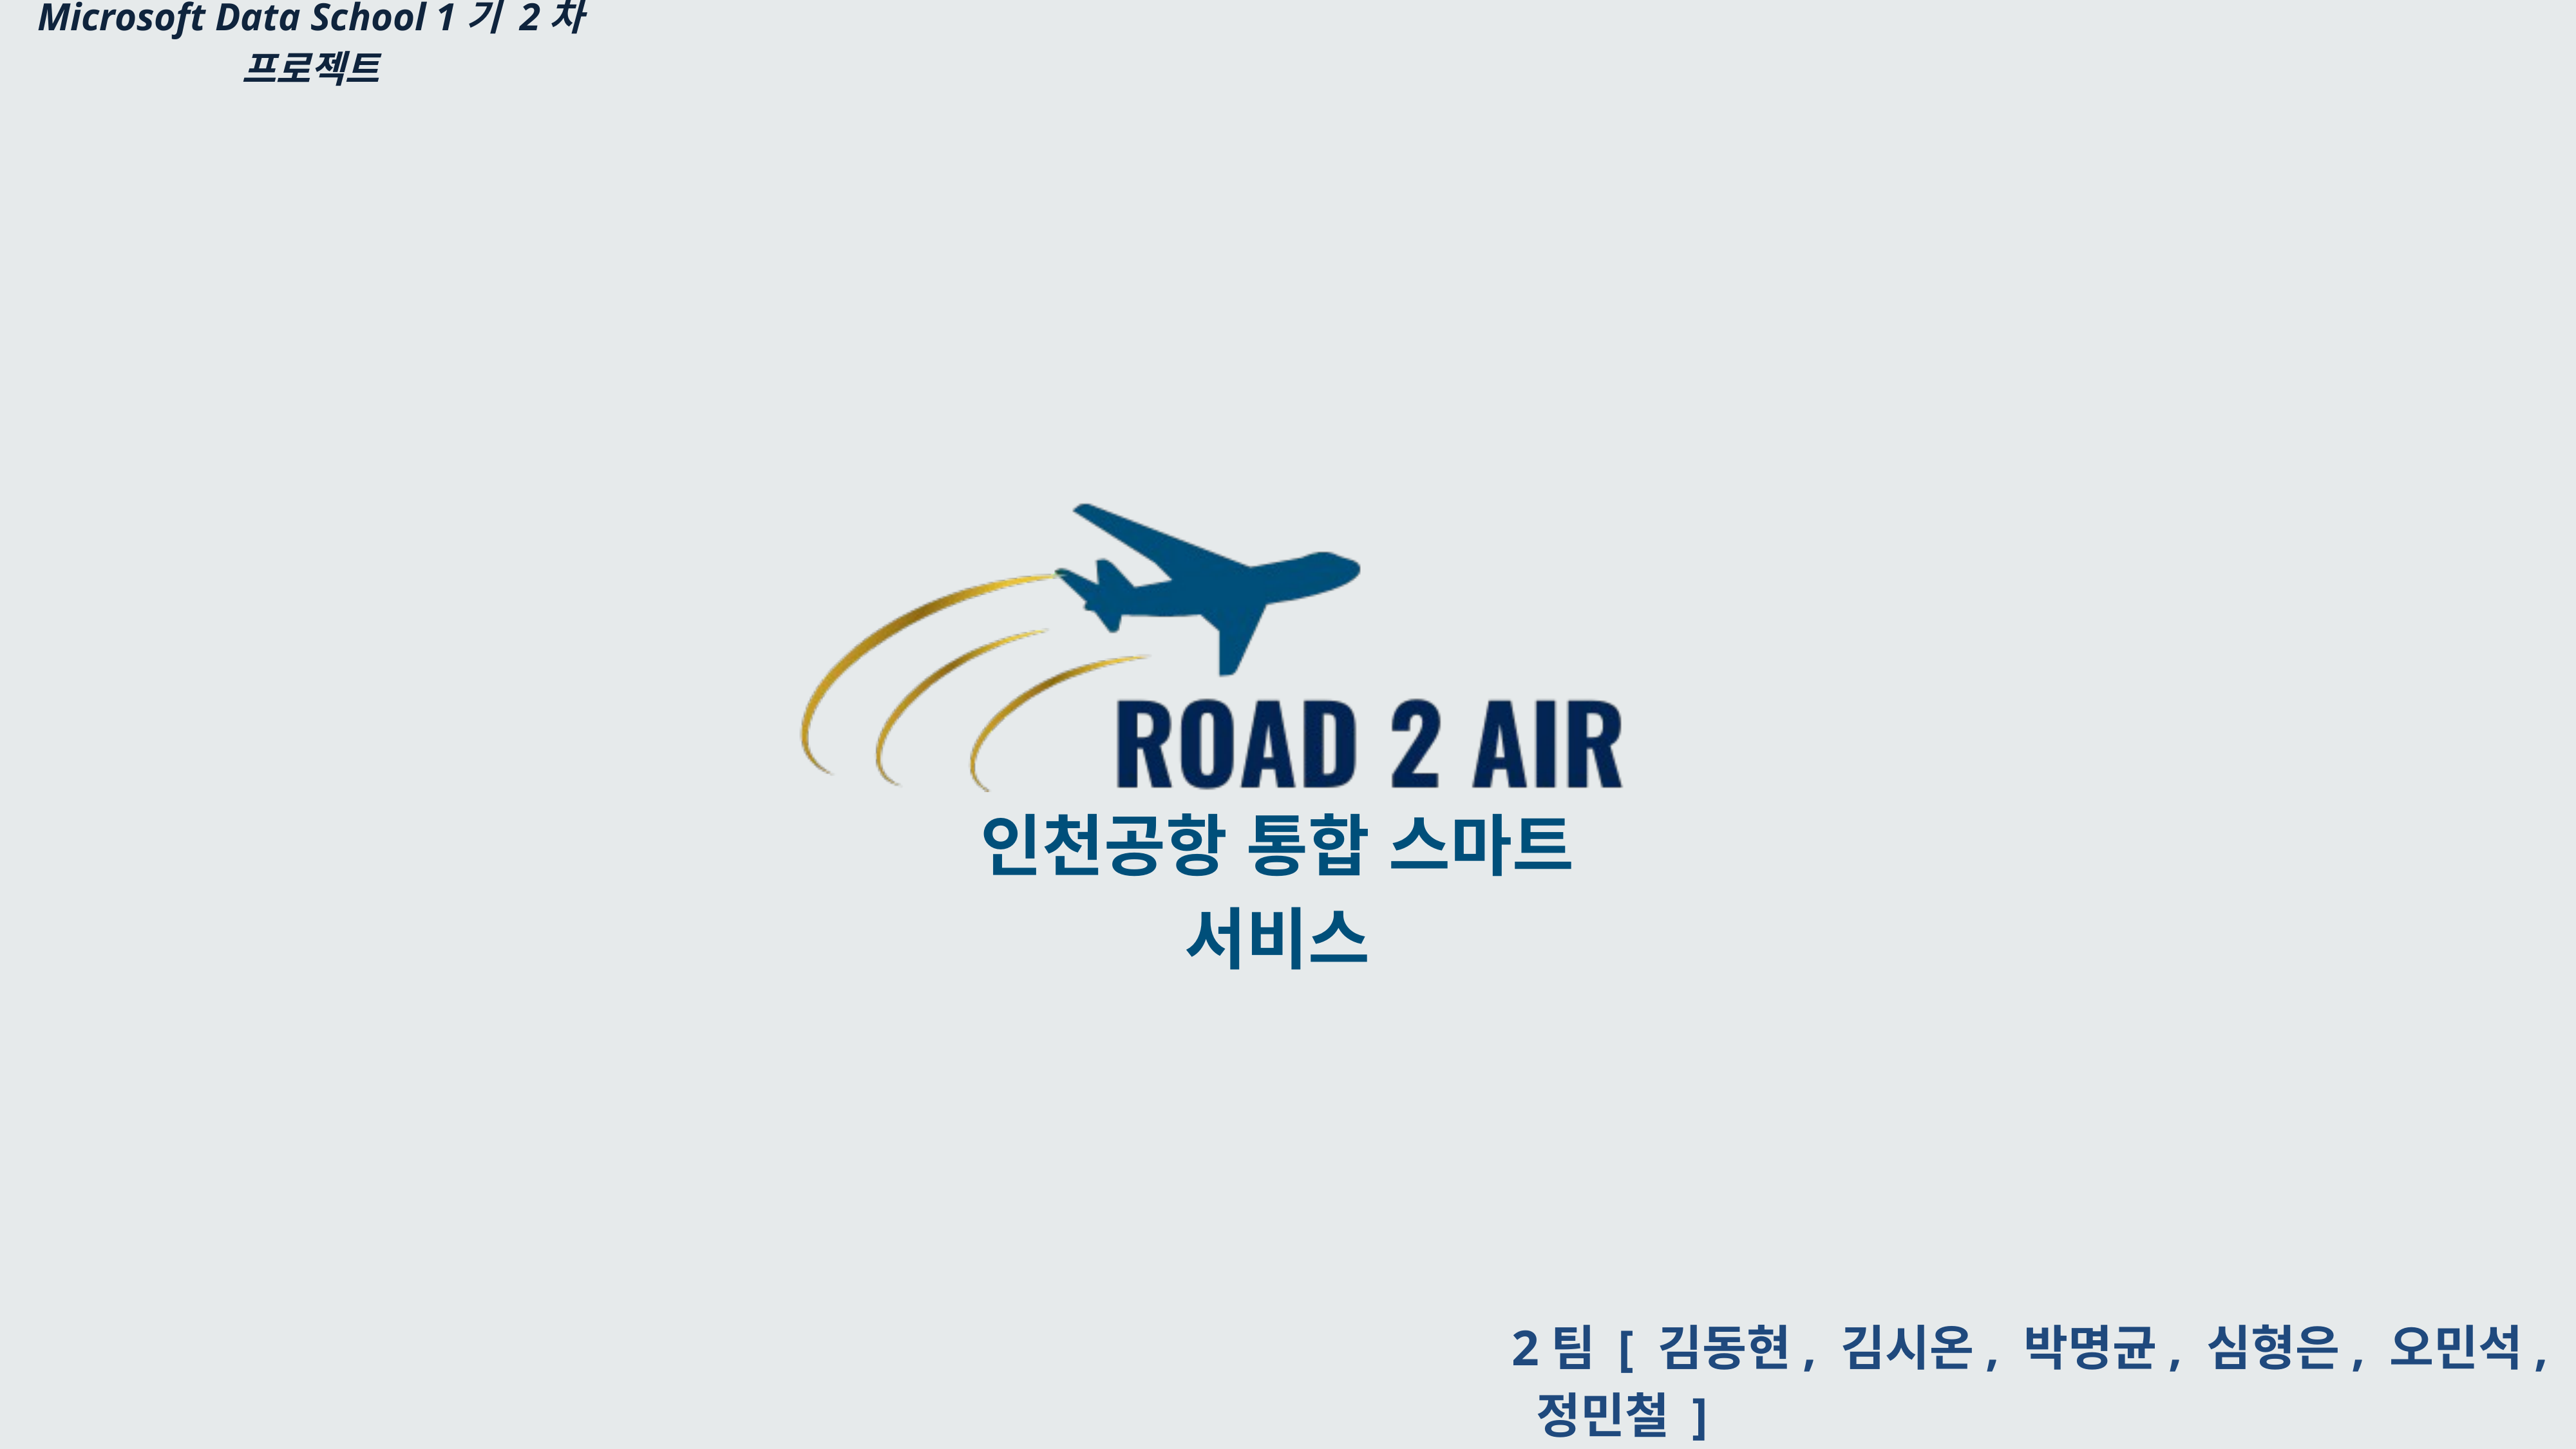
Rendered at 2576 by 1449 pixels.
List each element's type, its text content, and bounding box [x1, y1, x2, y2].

text_box 인천공항 통합 스마트 서비스 [883, 797, 1672, 978]
text_box 2팀 [ 김동현, 김시온, 박명균, 심형은, 오민석, 정민철 ] [1511, 1336, 2545, 1416]
picture [786, 495, 1692, 792]
text_box Microsoft Data School 1기 2차 프로젝트 [0, 1, 623, 75]
